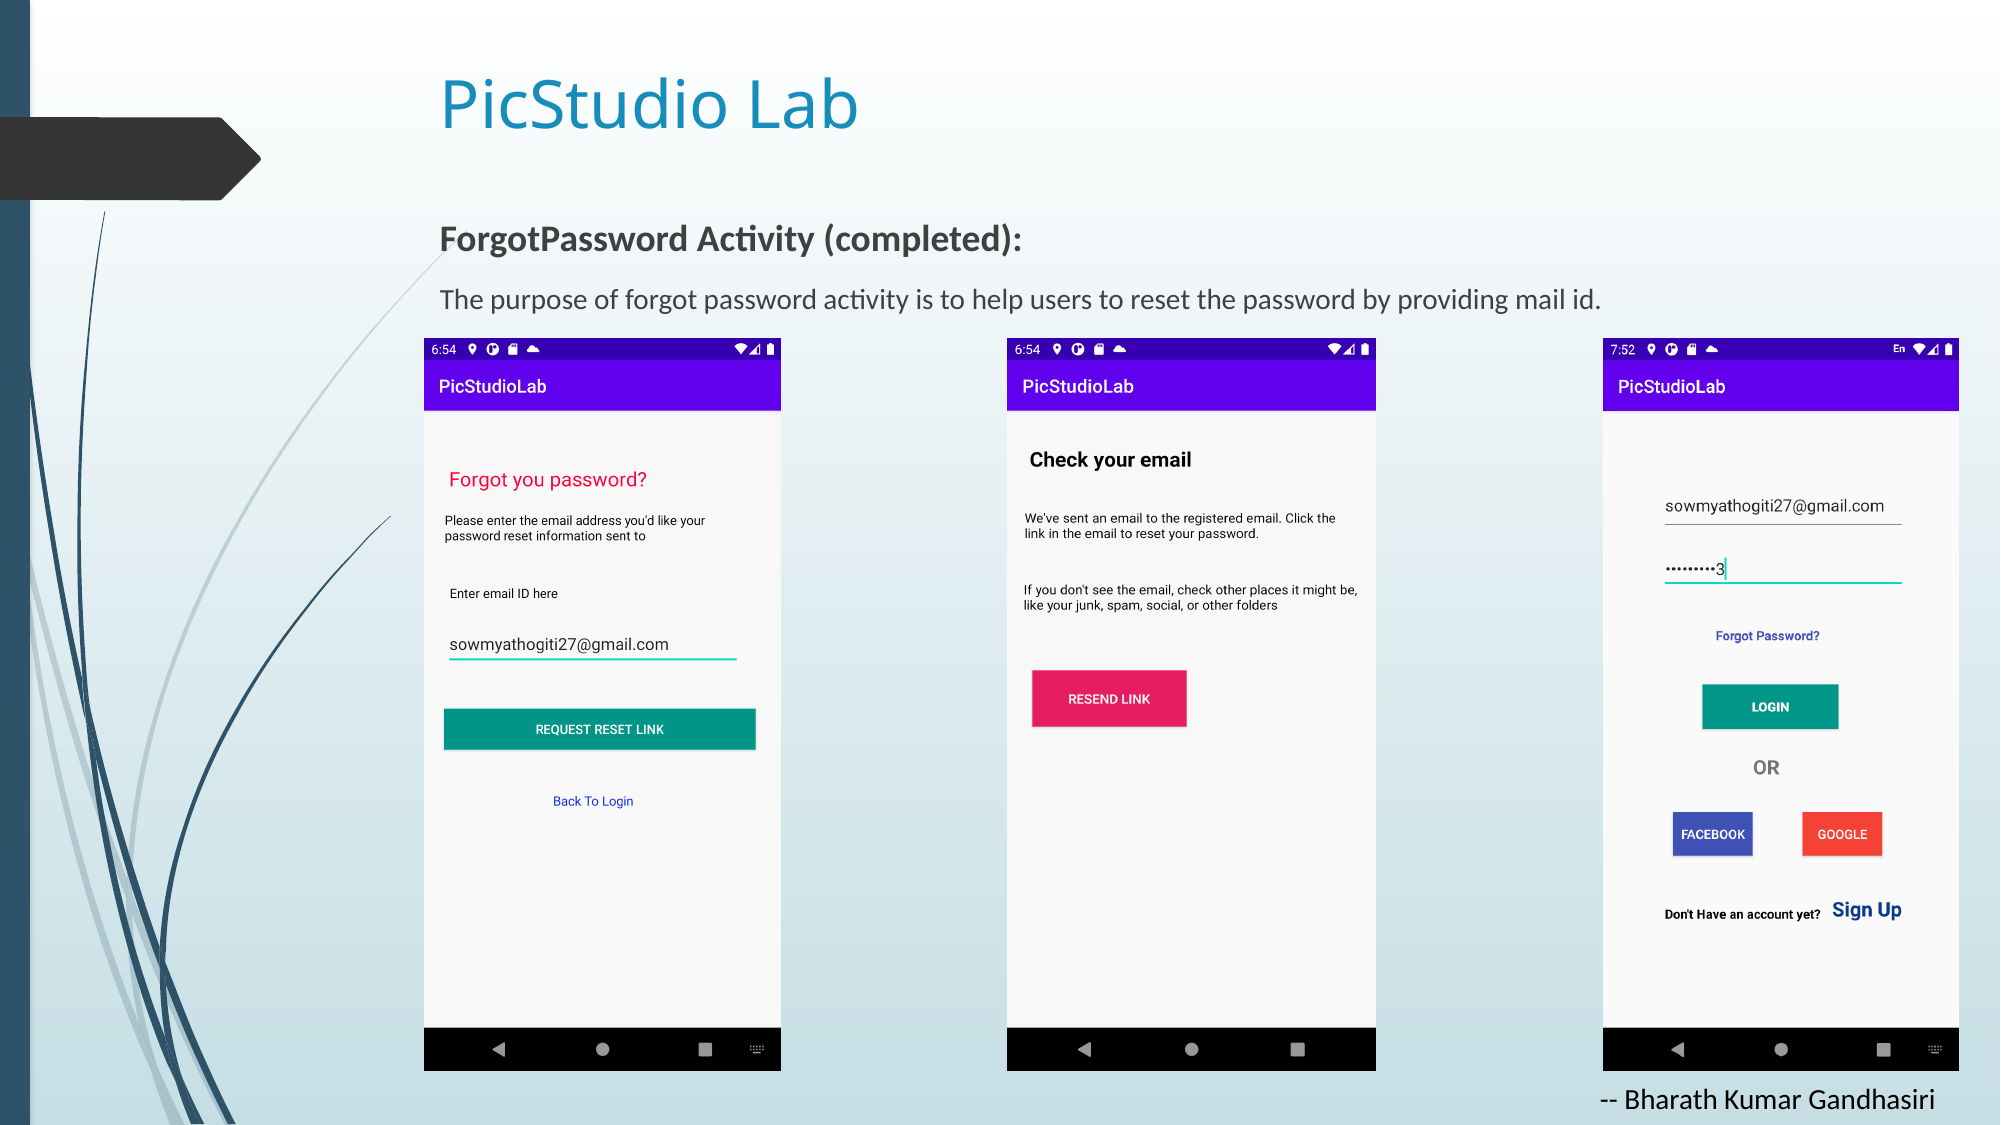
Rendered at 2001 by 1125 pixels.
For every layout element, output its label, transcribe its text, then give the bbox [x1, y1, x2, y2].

text_box PicStudio Lab [424, 54, 1927, 150]
picture [1006, 338, 1377, 1071]
footer -- Bharath Kumar Gandhasiri [1455, 1070, 1959, 1125]
picture [424, 338, 781, 1071]
list ForgotPassword Activity (completed): The purpose of forgot password activity is to help users to reset the password by providing mail id. [424, 206, 1959, 1071]
picture [1602, 338, 1959, 1071]
